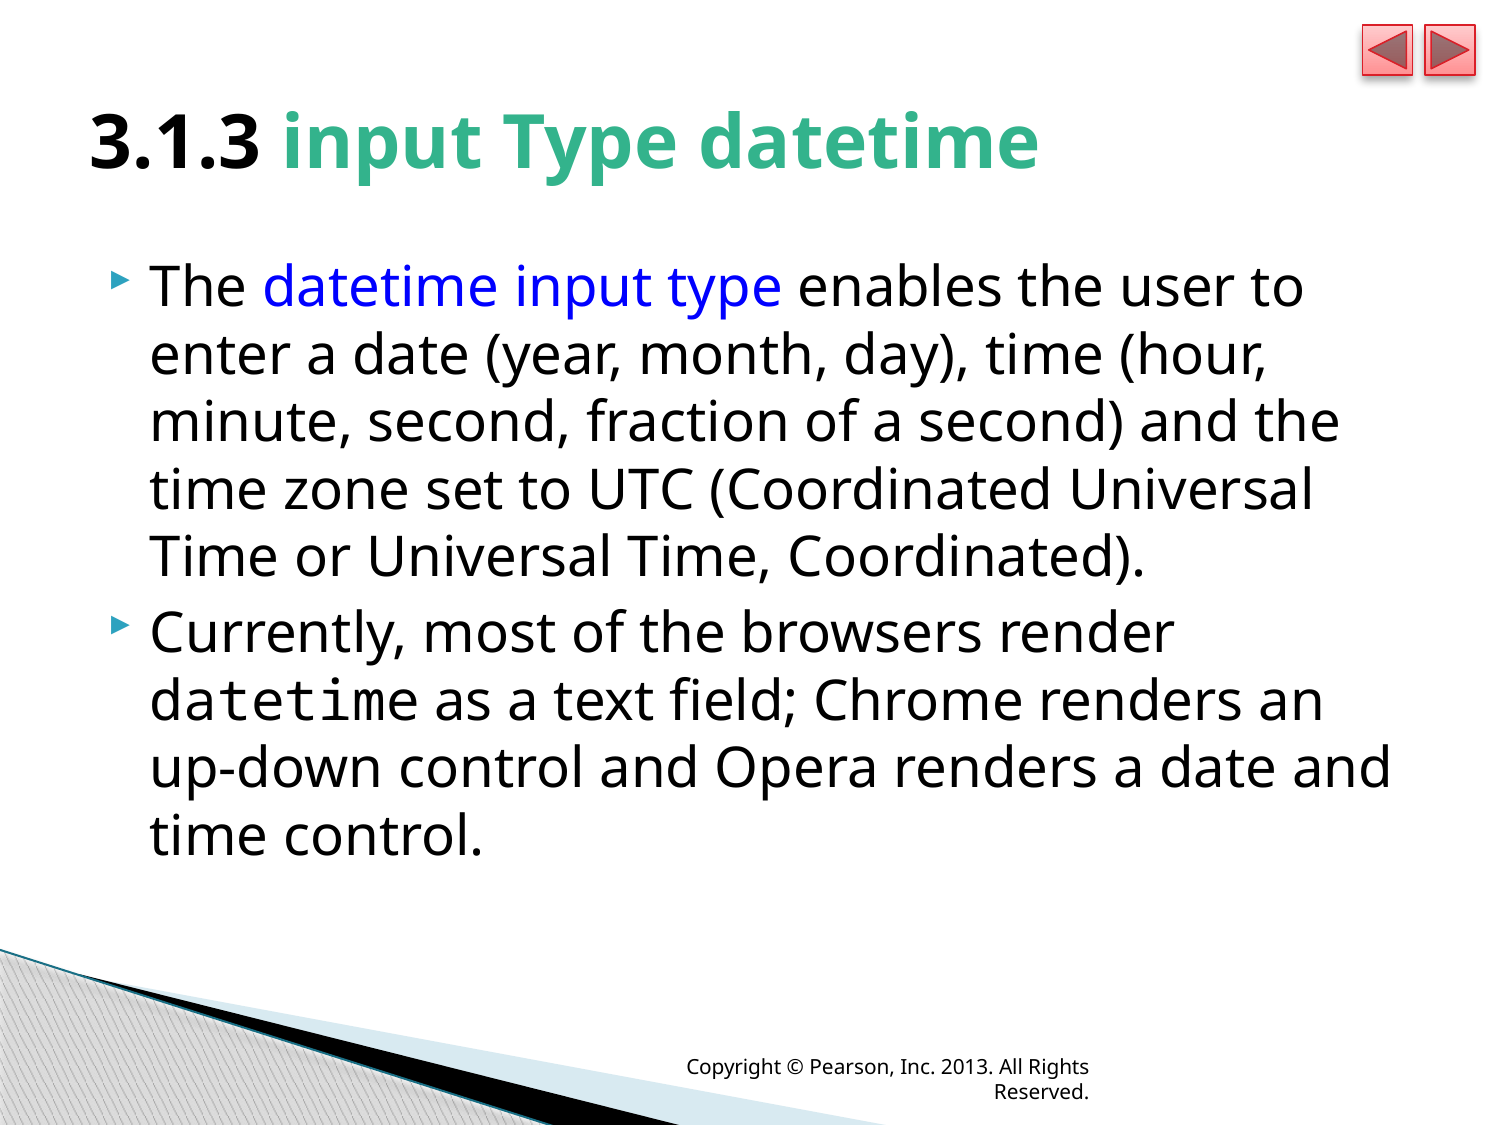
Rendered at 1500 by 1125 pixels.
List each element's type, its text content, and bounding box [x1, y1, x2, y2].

list The datetime input type enables the user to enter a date (year, month, day), time (hour, minute, second, fraction of a second) and the time zone set to UTC (Coordinated Universal Time or Universal Time, Coordinated). Currently, most of the browsers render datetime as a text field; Chrome renders an up-down control and Opera renders a date and time control. [75, 242, 1425, 986]
title 3.1.3 input Type datetime [75, 45, 1425, 233]
footer Copyright © Pearson, Inc. 2013. All Rights Reserved. [650, 1051, 1105, 1112]
